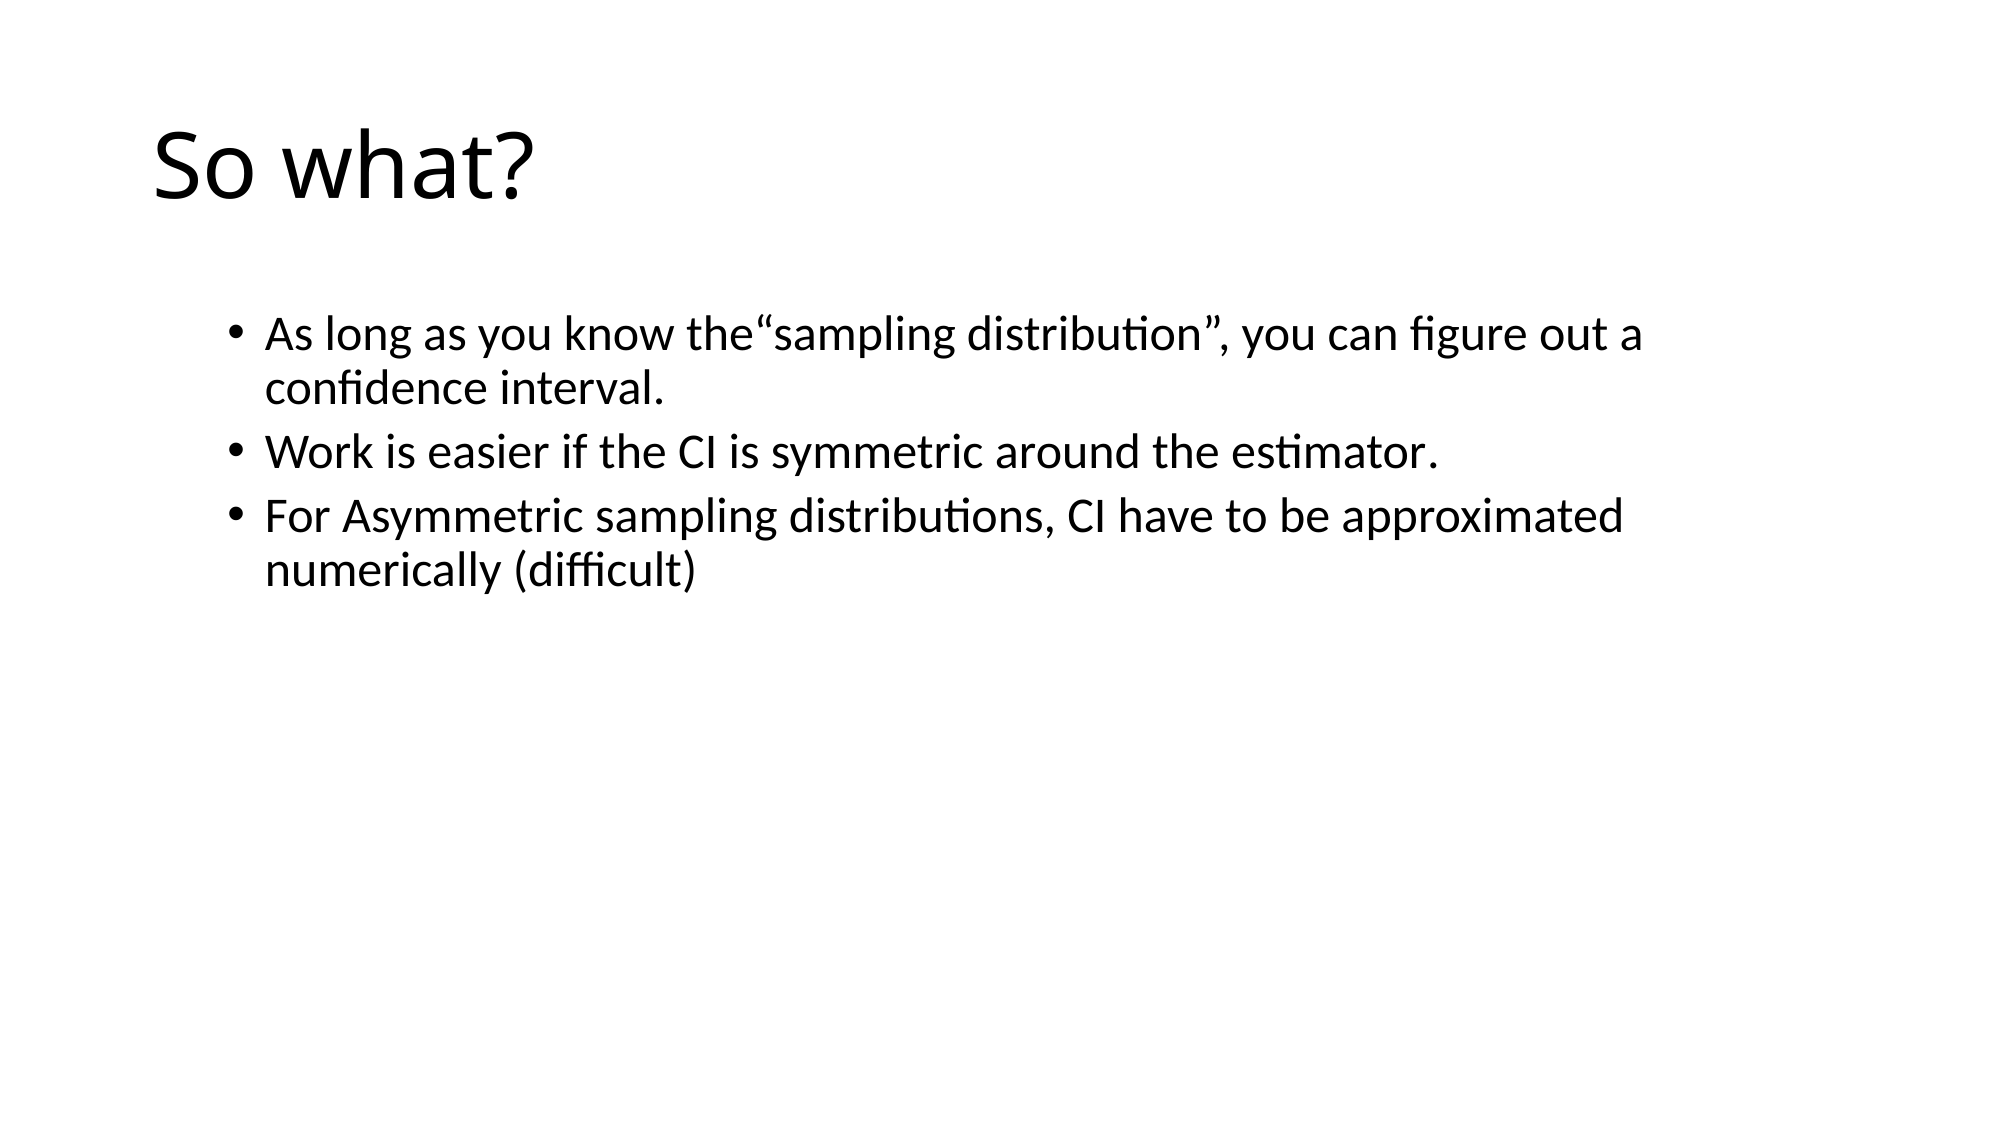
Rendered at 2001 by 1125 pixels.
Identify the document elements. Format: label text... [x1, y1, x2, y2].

title So what? [137, 59, 1863, 278]
list As long as you know the“sampling distribution”, you can figure out a confidence interval. Work is easier if the CI is symmetric around the estimator. For Asymmetric sampling distributions, CI have to be approximated numerically (difficult) [137, 299, 1863, 1014]
